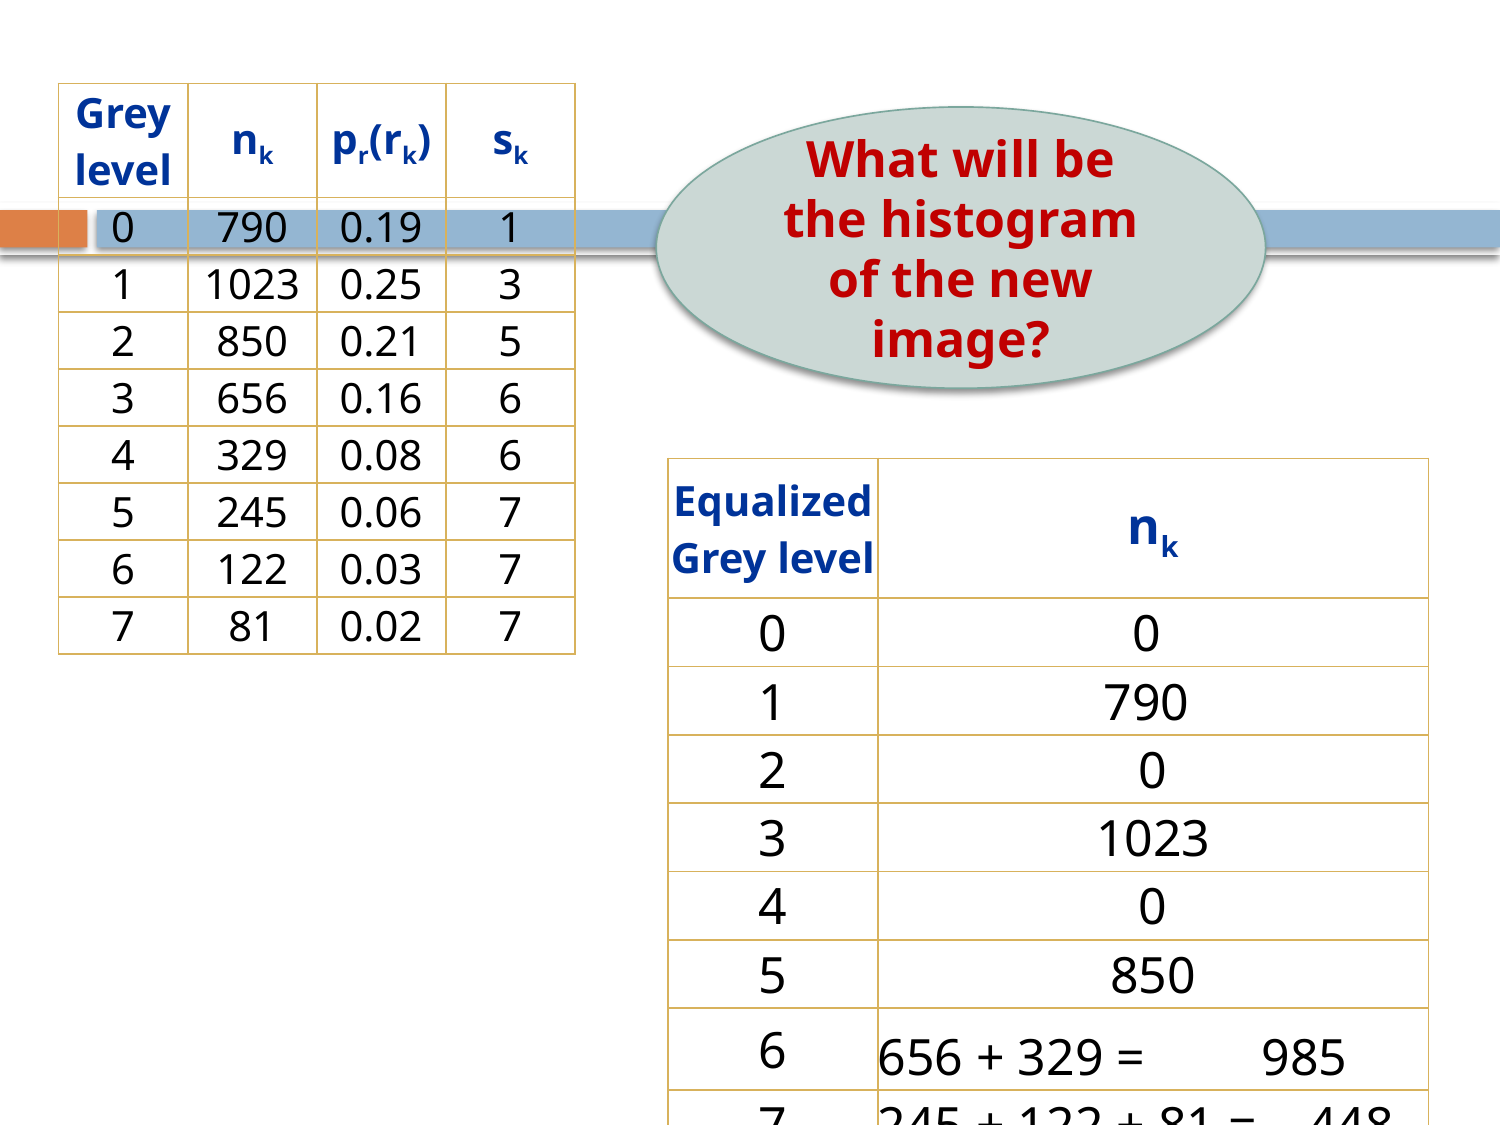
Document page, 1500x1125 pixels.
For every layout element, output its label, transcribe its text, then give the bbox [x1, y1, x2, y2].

table_cell 790 [189, 198, 316, 254]
table_cell 3 [669, 804, 877, 871]
table_cell 1023 [189, 256, 316, 311]
table_cell 850 [189, 313, 316, 368]
table_cell 656 + 329 = 985 [879, 1009, 1428, 1089]
table_cell 0 [59, 198, 187, 254]
table_cell 6 [669, 1009, 877, 1089]
table_cell 6 [447, 427, 574, 482]
table_cell 7 [447, 598, 574, 653]
table_header nk [879, 459, 1428, 597]
table_header Equalized Grey level [669, 459, 877, 597]
table_cell 2 [59, 313, 187, 368]
table_cell 1023 [879, 804, 1428, 871]
table_header nk [189, 84, 316, 197]
table_cell 0.06 [318, 484, 445, 539]
table_cell 6 [59, 541, 187, 596]
table_header sk [447, 84, 574, 197]
table_cell 4 [59, 427, 187, 482]
table_cell 0.21 [318, 313, 445, 368]
table_cell 5 [59, 484, 187, 539]
table_cell 329 [189, 427, 316, 482]
table_cell 790 [879, 667, 1428, 734]
table_cell 7 [669, 1091, 877, 1125]
table_cell 1 [447, 198, 574, 254]
table_cell 656 [189, 370, 316, 425]
table_cell 245 [189, 484, 316, 539]
table_cell 245 + 122 + 81 = 448 [879, 1091, 1428, 1125]
table_cell 3 [59, 370, 187, 425]
table_cell 1 [59, 256, 187, 311]
table_header Grey level [59, 84, 187, 197]
text_box What will be the histogram of the new image? [655, 106, 1267, 390]
table_cell 5 [669, 941, 877, 1007]
table_cell 2 [669, 736, 877, 802]
table_cell 7 [447, 484, 574, 539]
table_cell 0 [879, 872, 1428, 939]
table_cell 0 [669, 599, 877, 666]
table_cell 0 [879, 736, 1428, 802]
table_cell 0.03 [318, 541, 445, 596]
table_cell 0.02 [318, 598, 445, 653]
table_cell 1 [669, 667, 877, 734]
table_cell 81 [189, 598, 316, 653]
table_header pr(rk) [318, 84, 445, 197]
table_cell 4 [669, 872, 877, 939]
table_cell 3 [447, 256, 574, 311]
table_cell 5 [447, 313, 574, 368]
table_cell 0.25 [318, 256, 445, 311]
table_cell 6 [447, 370, 574, 425]
table_cell 0.19 [318, 198, 445, 254]
table_cell 0 [879, 599, 1428, 666]
table_cell 122 [189, 541, 316, 596]
table_cell 7 [59, 598, 187, 653]
table_cell 0.08 [318, 427, 445, 482]
table_cell 7 [447, 541, 574, 596]
table_cell 0.16 [318, 370, 445, 425]
table_cell 850 [879, 941, 1428, 1007]
